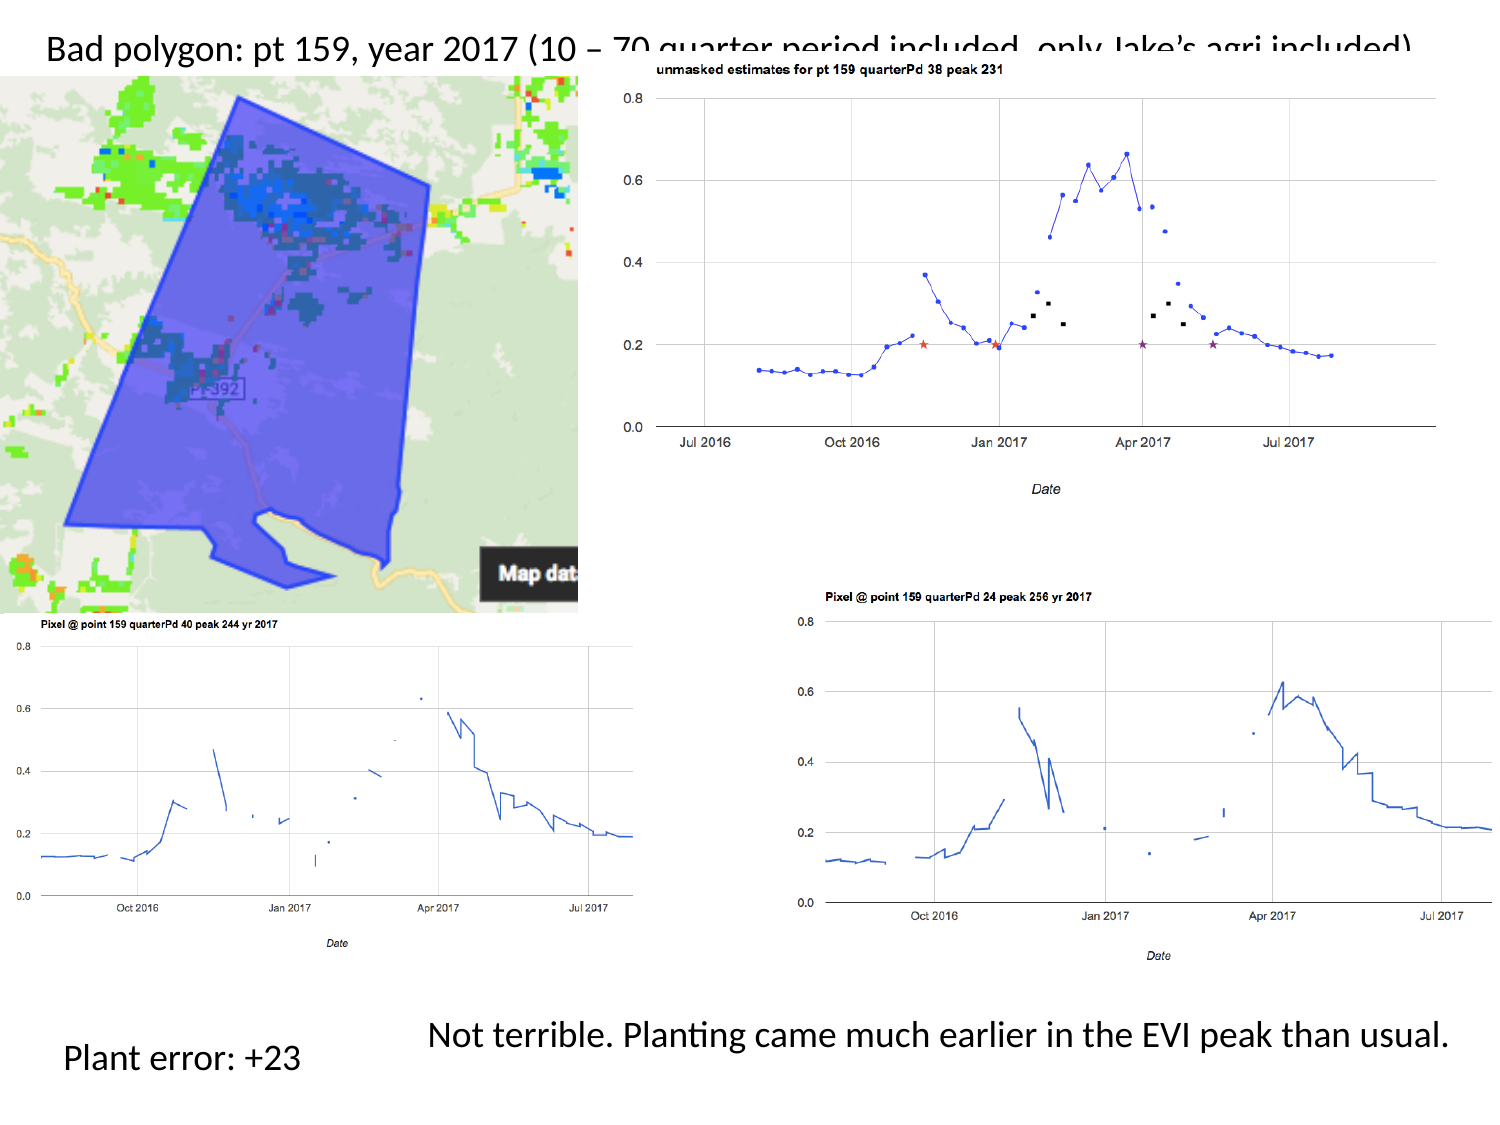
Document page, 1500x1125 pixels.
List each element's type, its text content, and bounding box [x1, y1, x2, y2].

text_box Not terrible. Planting came much earlier in the EVI peak than usual. [412, 1002, 1467, 1062]
picture [786, 581, 1500, 971]
picture [0, 76, 640, 952]
text_box Plant error: +23 [48, 1025, 317, 1085]
picture [613, 51, 1449, 505]
text_box Bad polygon: pt 159, year 2017 (10 – 70 quarter period included, only Jake’s agri included) [31, 16, 1429, 77]
